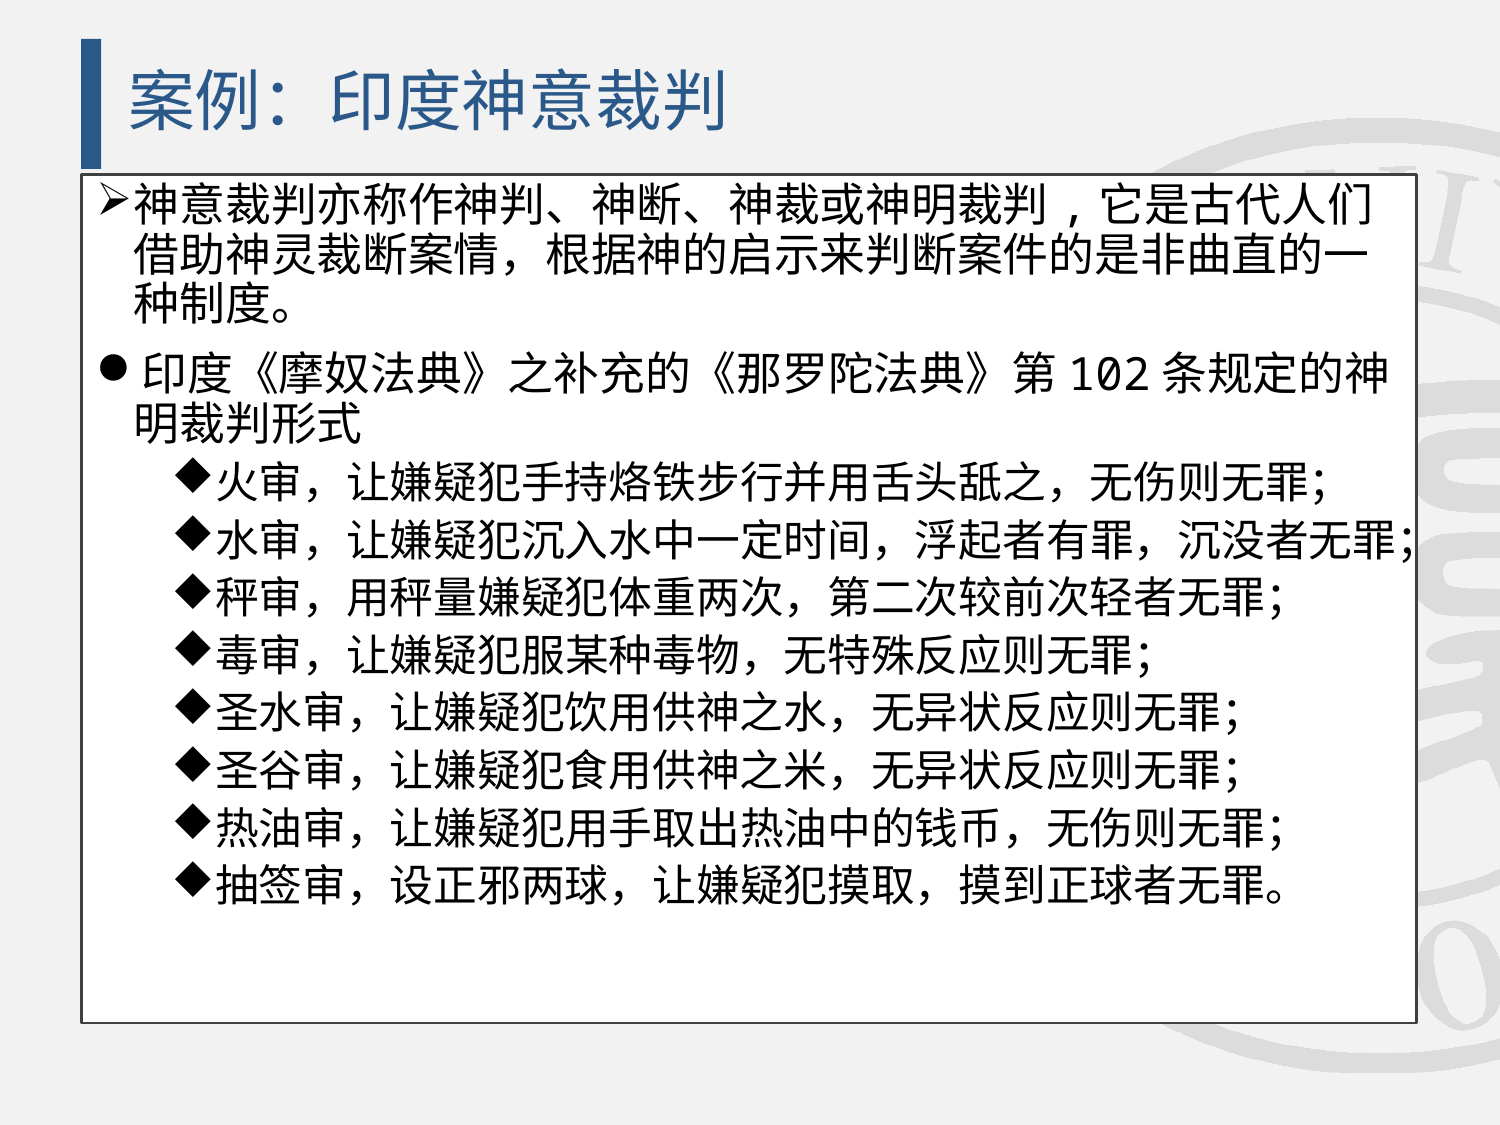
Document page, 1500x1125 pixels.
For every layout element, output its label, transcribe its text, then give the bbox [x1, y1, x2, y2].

title 案例：印度神意裁判 [113, 49, 1387, 159]
list 神意裁判亦称作神判、神断、神裁或神明裁判,它是古代人们借助神灵裁断案情，根据神的启示来判断案件的是非曲直的一种制度。 印度《摩奴法典》之补充的《那罗陀法典》第102条规定的神明裁判形式 火审，让嫌疑犯手持烙铁步行并用舌头舐之，无伤则无罪； 水审，让嫌疑犯沉入水中一定时间，浮起者有罪，沉没者无罪； 秤审，用秤量嫌疑犯体重两次，第二次较前次轻者无罪； 毒审，让嫌疑犯服某种毒物，无特殊反应则无罪； 圣水审，让嫌疑犯饮用供神之水，无异状反应则无罪； 圣谷审，让嫌疑犯食用供神之米，无异状反应则无罪； 热油审，让嫌疑犯用手取出热油中的钱币，无伤则无罪； 抽签审，设正邪两球，让嫌疑犯摸取，摸到正球者无罪。 [81, 174, 1417, 1023]
